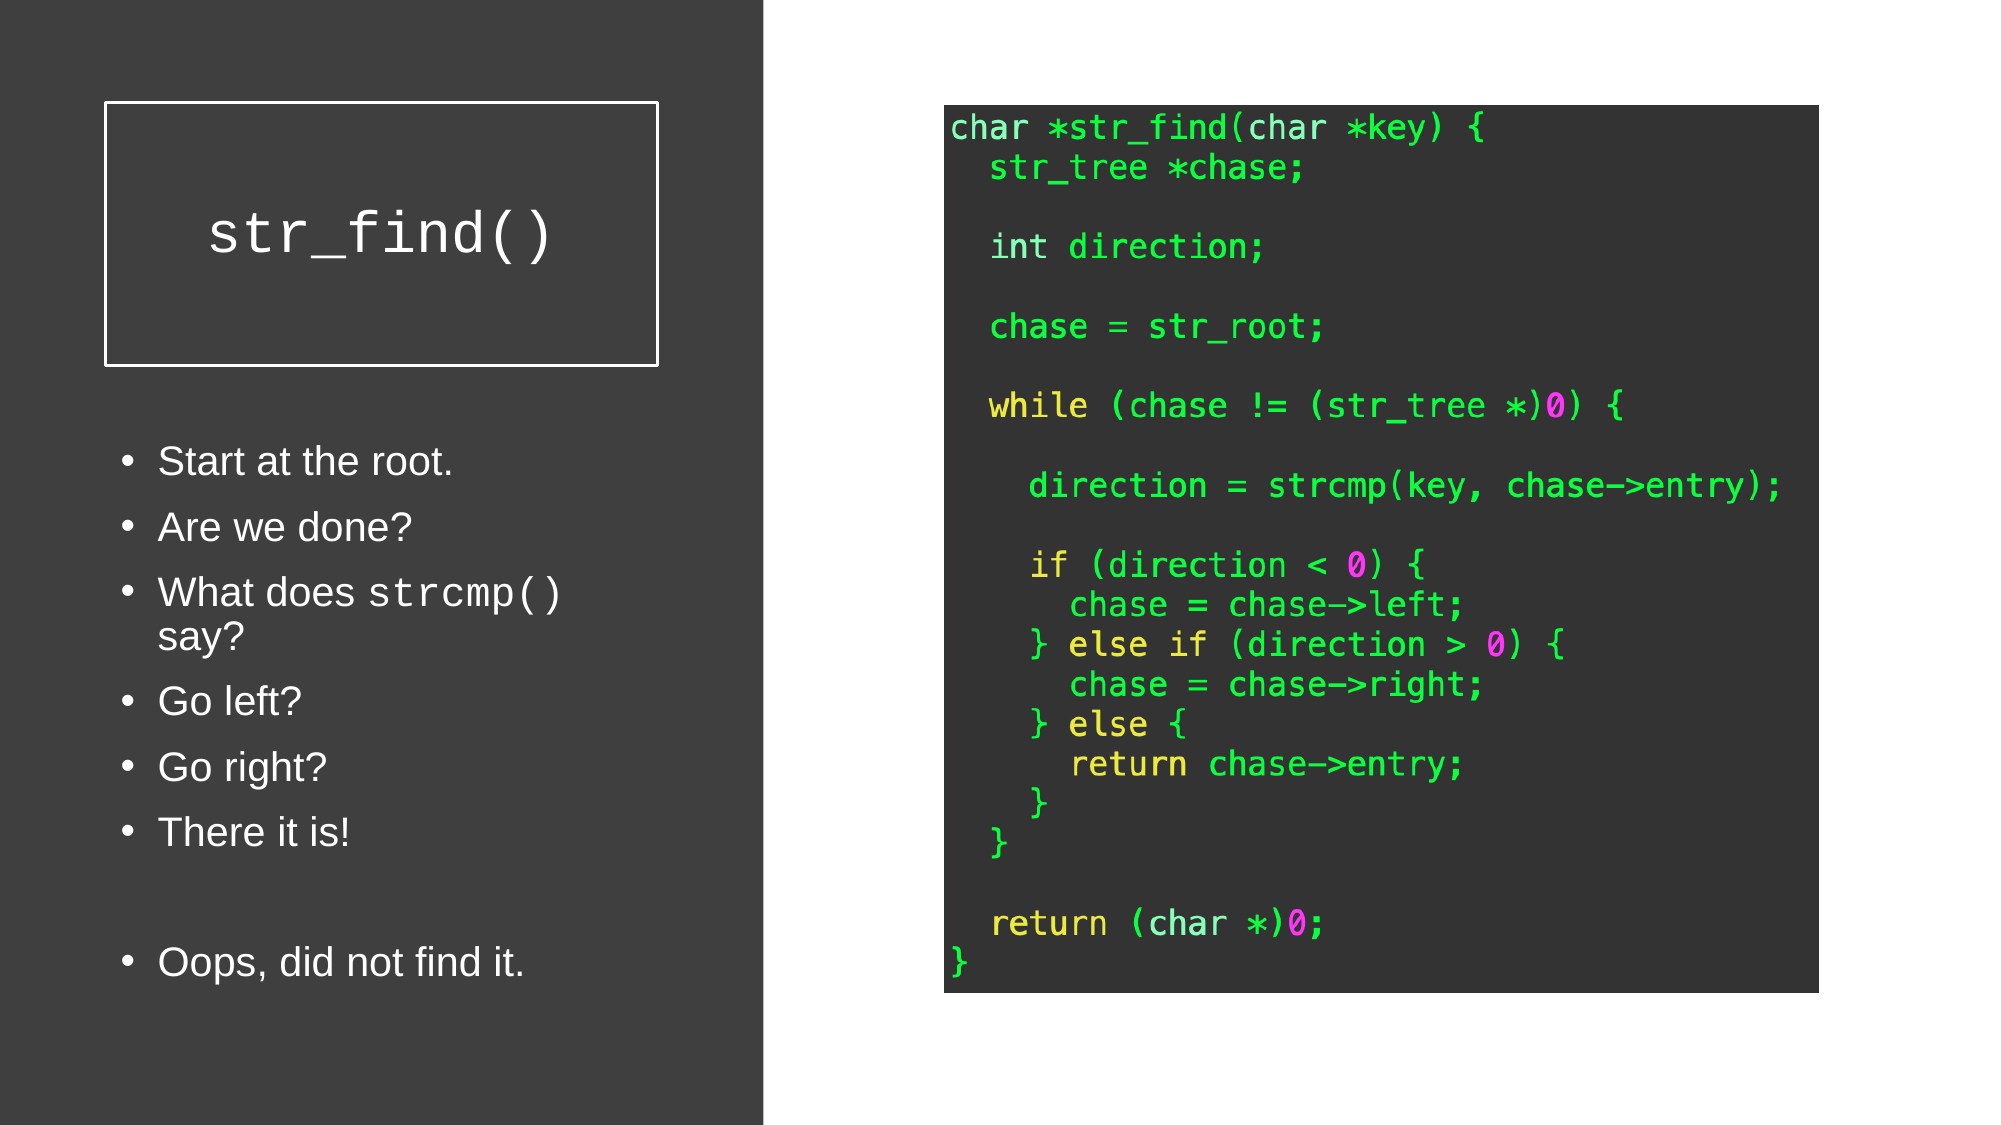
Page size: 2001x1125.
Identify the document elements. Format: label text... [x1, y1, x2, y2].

title str_find() [105, 102, 658, 366]
picture [944, 105, 1820, 994]
list Start at the root. Are we done? What does strcmp() say? Go left? Go right? There it is! Oops, did not find it. [105, 432, 658, 994]
text_box [0, 0, 764, 1125]
